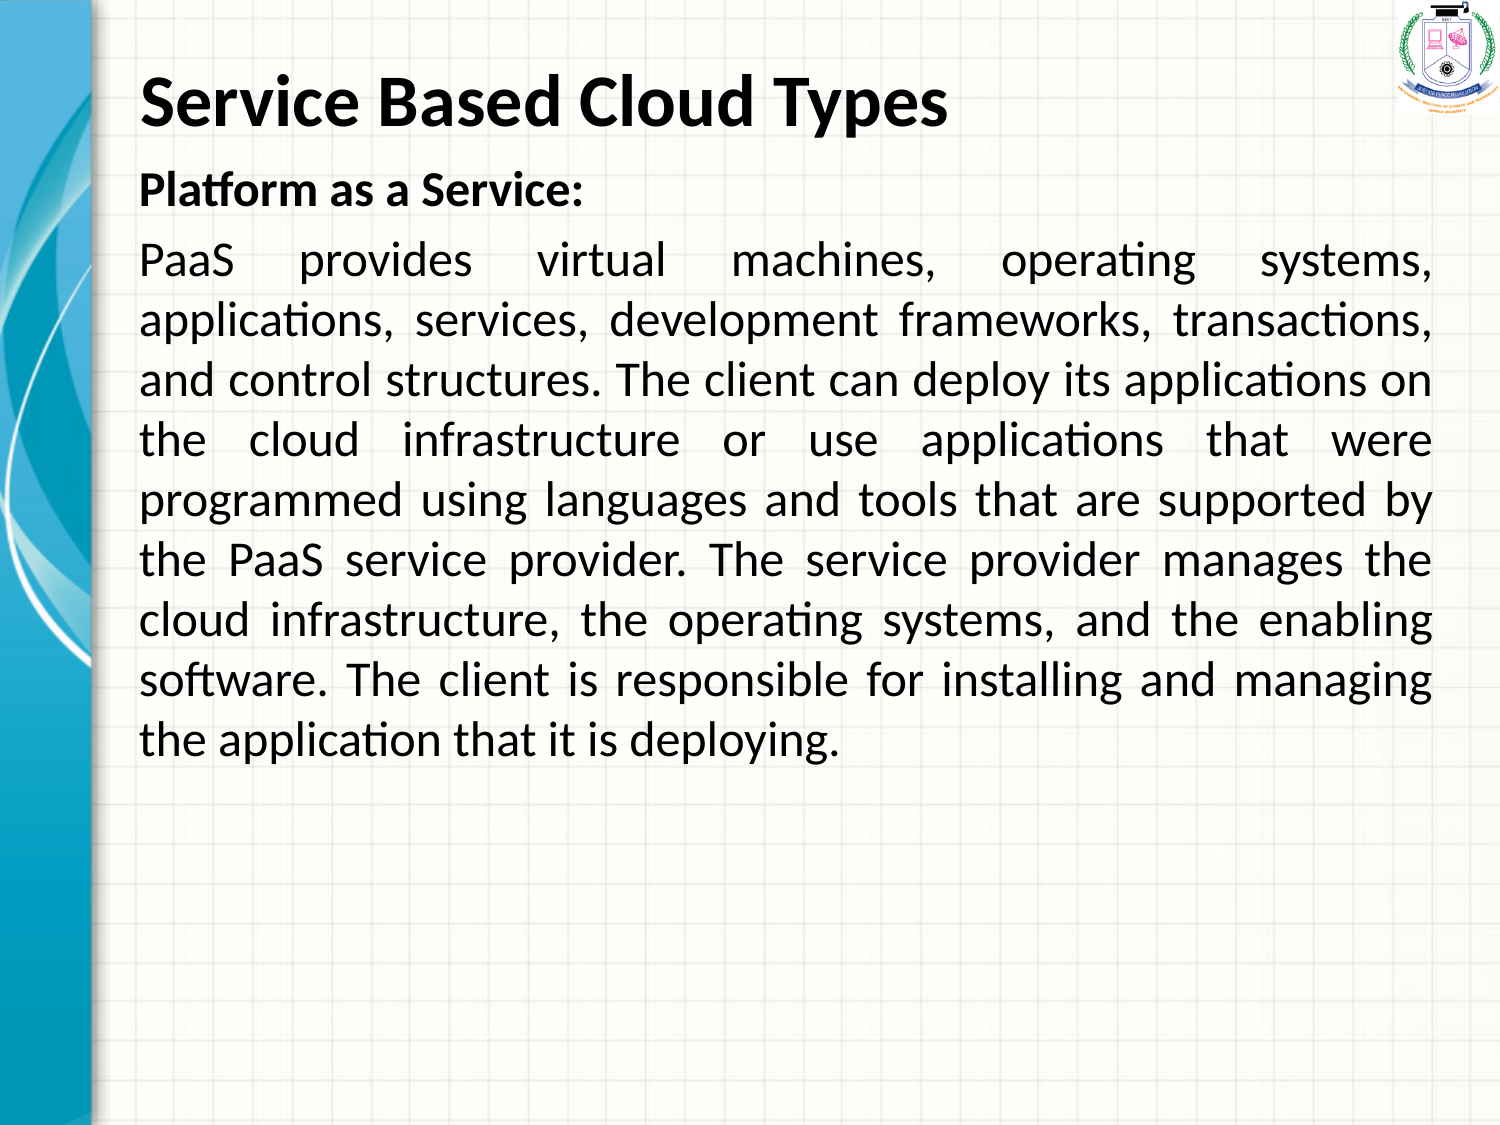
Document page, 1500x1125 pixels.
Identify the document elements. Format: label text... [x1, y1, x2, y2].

list Platform as a Service: PaaS provides virtual machines, operating systems, applications, services, development frameworks, transactions, and control structures. The client can deploy its applications on the cloud infrastructure or use applications that were programmed using languages and tools that are supported by the PaaS service provider. The service provider manages the cloud infrastructure, the operating systems, and the enabling software. The client is responsible for installing and managing the application that it is deploying. [123, 149, 1449, 787]
title Service Based Cloud Types [125, 44, 1450, 149]
picture [0, 0, 1500, 1125]
